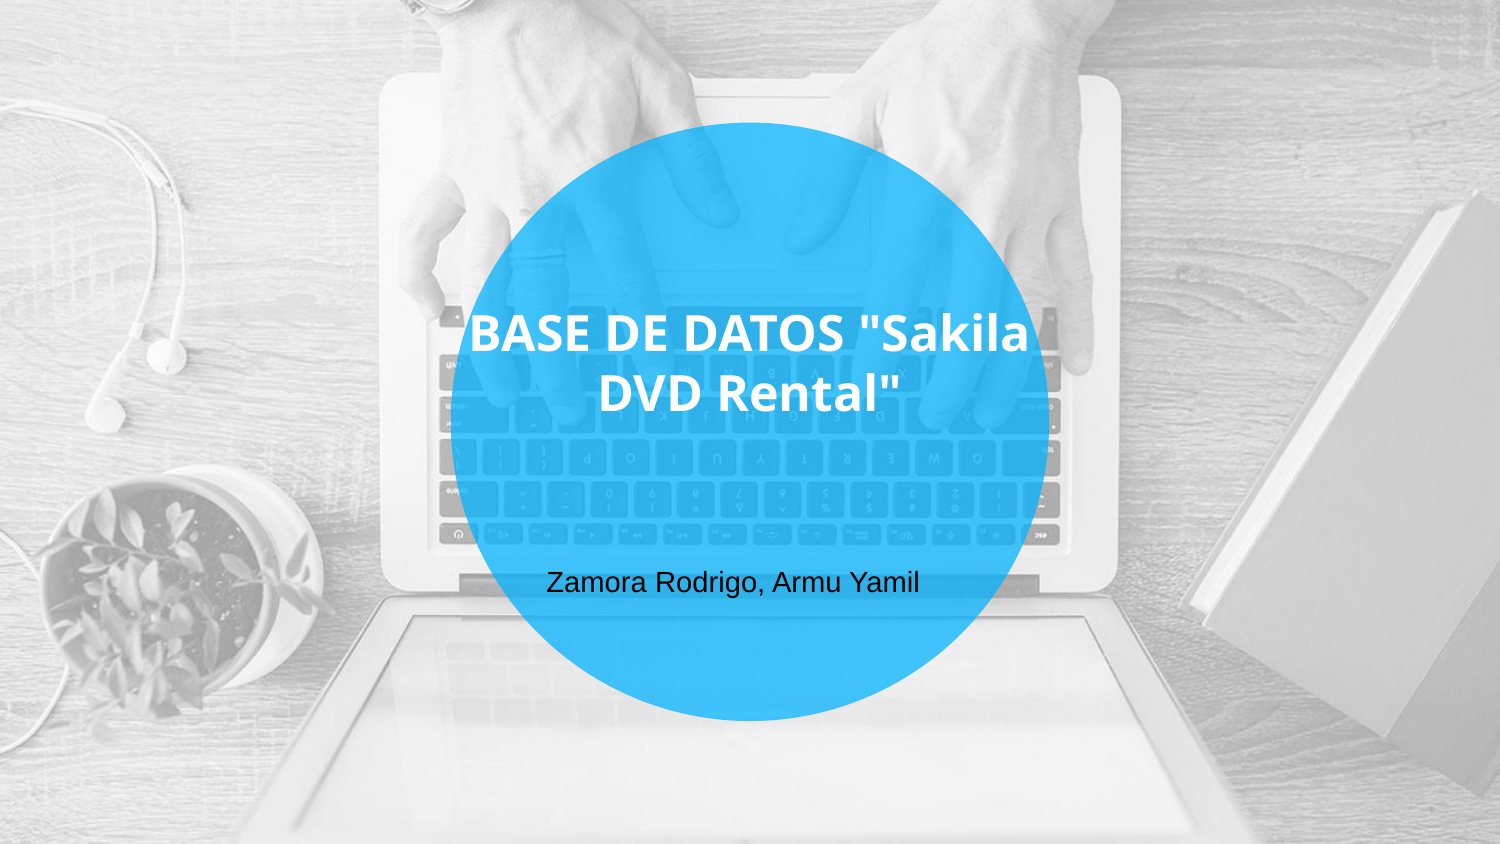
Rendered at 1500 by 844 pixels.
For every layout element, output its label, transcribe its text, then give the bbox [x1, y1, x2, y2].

text_box Zamora Rodrigo, Armu Yamil [531, 548, 1085, 614]
text_box Blue is the colour of the clear sky and the deep sea [0, 0, 1500, 844]
title BASE DE DATOS "Sakila DVD Rental" [450, 122, 1050, 722]
